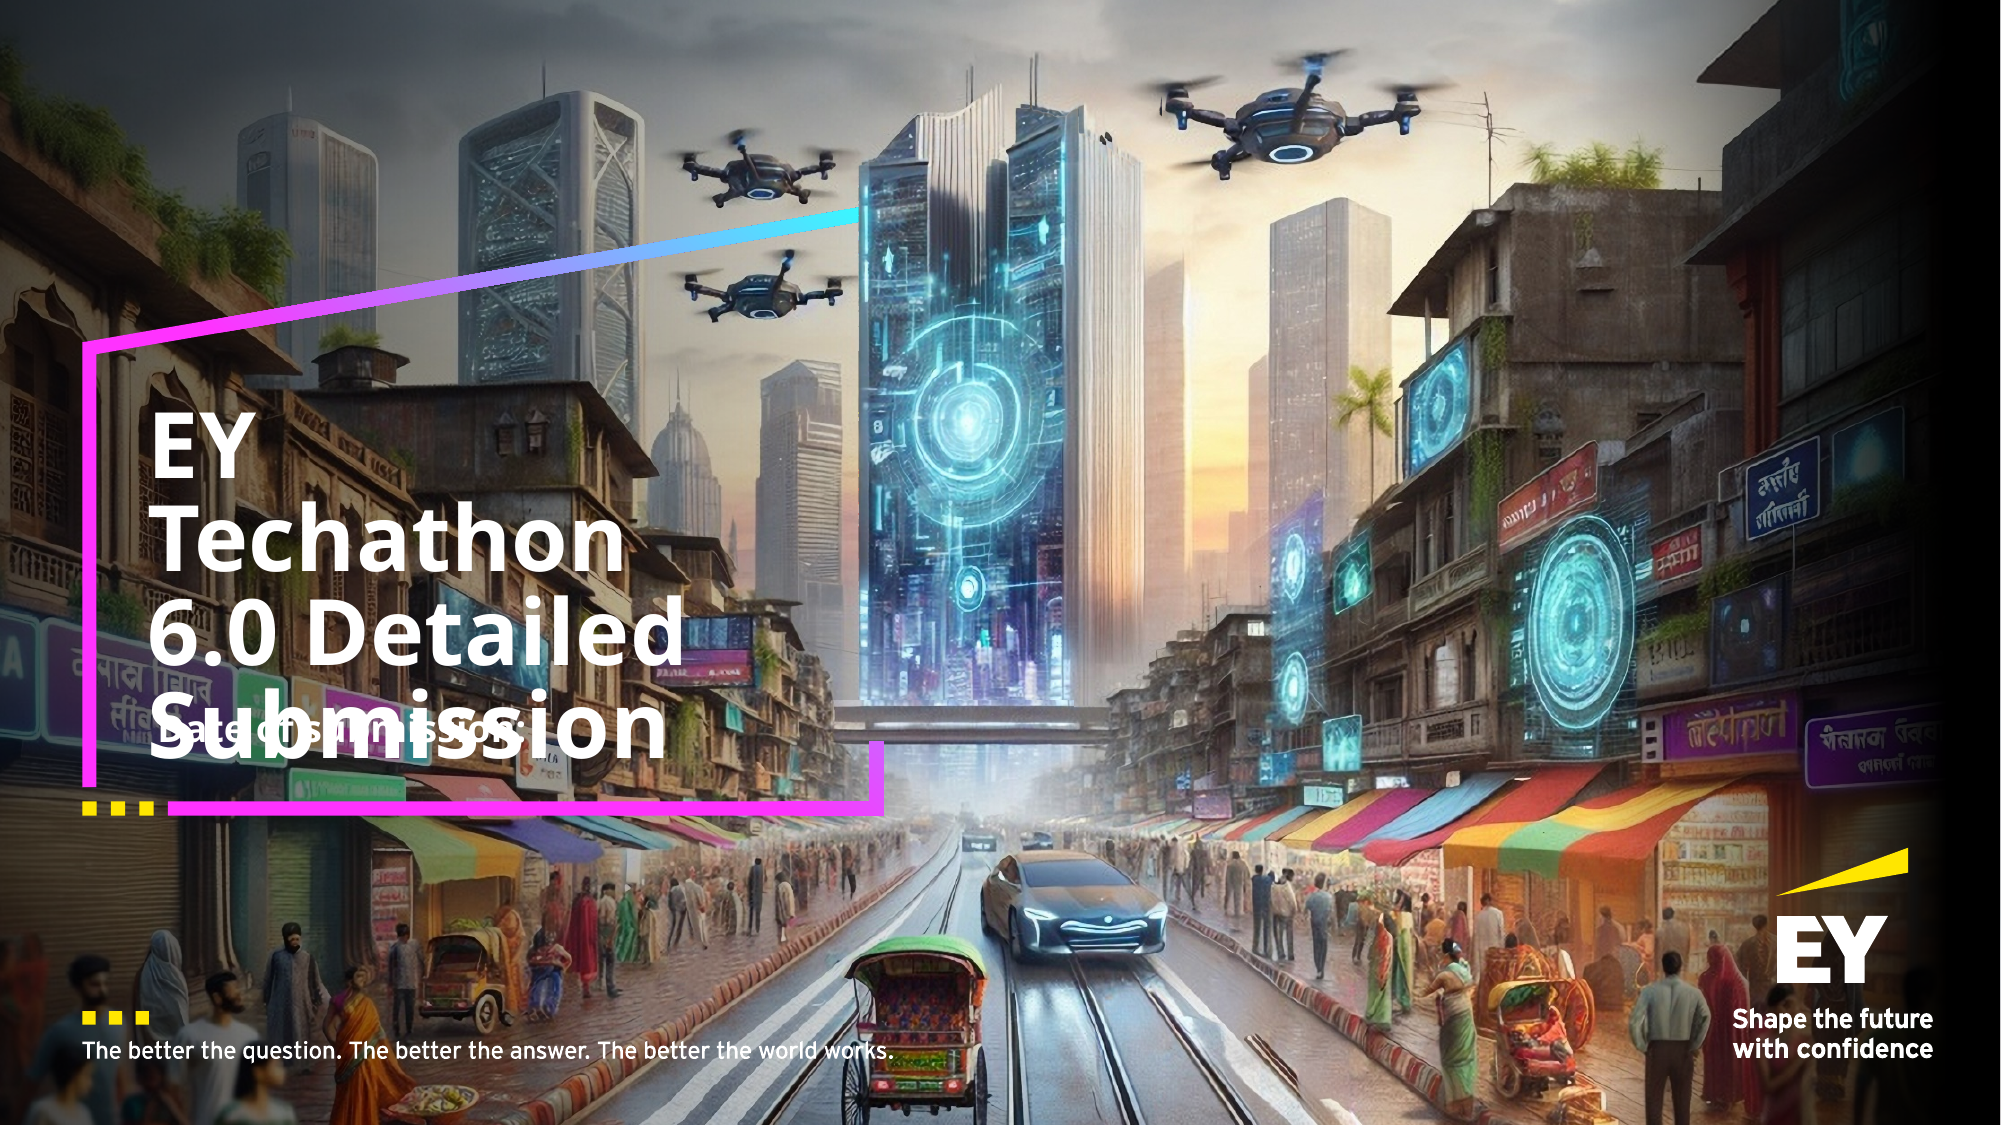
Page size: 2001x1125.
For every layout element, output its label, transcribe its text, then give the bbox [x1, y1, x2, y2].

picture [0, 0, 1879, 1125]
title EY Techathon 6.0 Detailed Submission [147, 403, 749, 675]
list Date of submission: [157, 705, 963, 751]
